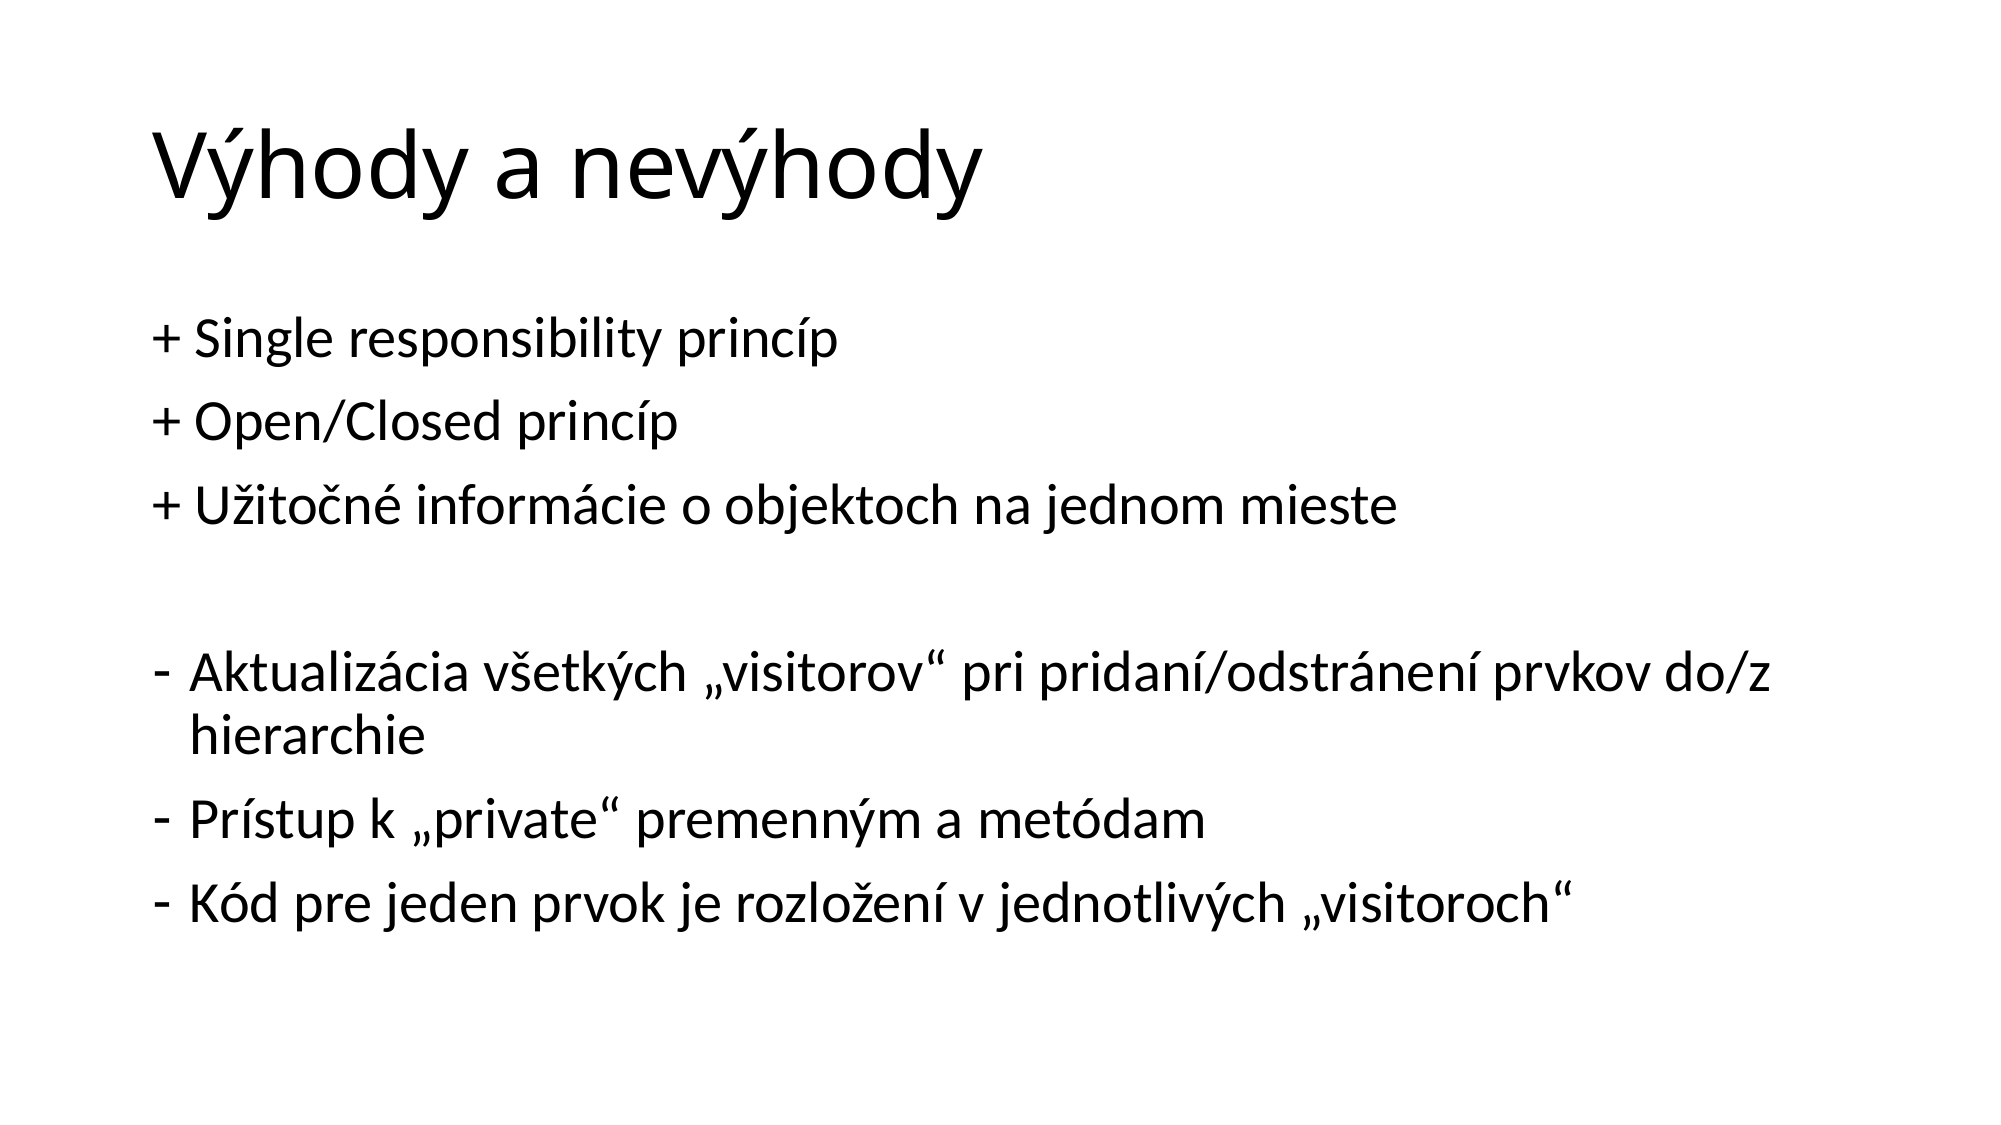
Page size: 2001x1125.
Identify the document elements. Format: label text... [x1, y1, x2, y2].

list + Single responsibility princíp + Open/Closed princíp + Užitočné informácie o objektoch na jednom mieste Aktualizácia všetkých „visitorov“ pri pridaní/odstránení prvkov do/z hierarchie Prístup k „private“ premenným a metódam Kód pre jeden prvok je rozložení v jednotlivých „visitoroch“ [137, 299, 1863, 1014]
title Výhody a nevýhody [137, 59, 1863, 278]
